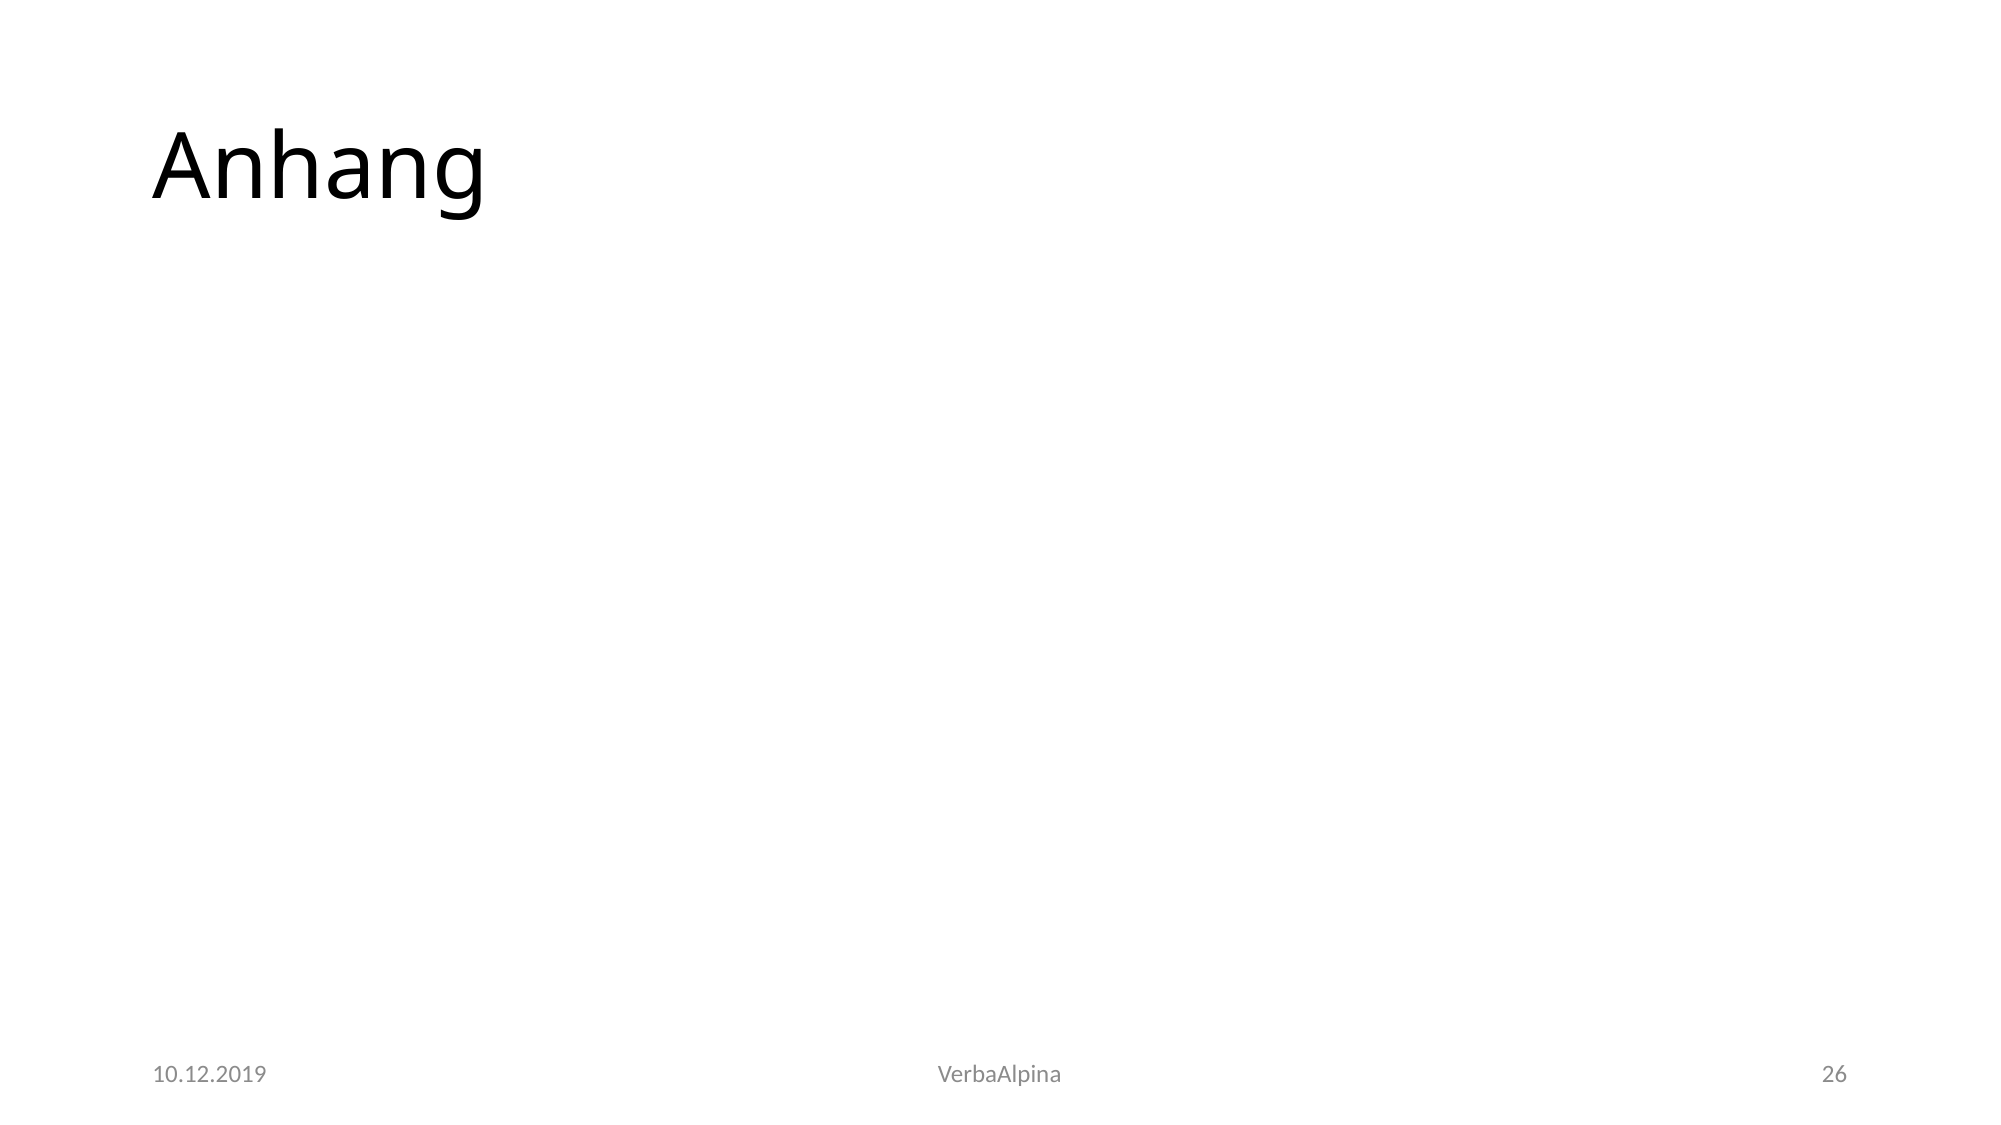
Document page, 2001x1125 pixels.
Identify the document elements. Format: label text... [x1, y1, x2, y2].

footer VerbaAlpina [662, 1042, 1338, 1103]
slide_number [137, 1042, 588, 1103]
slide_number 26 [1412, 1042, 1863, 1103]
title Anhang [137, 59, 1863, 278]
